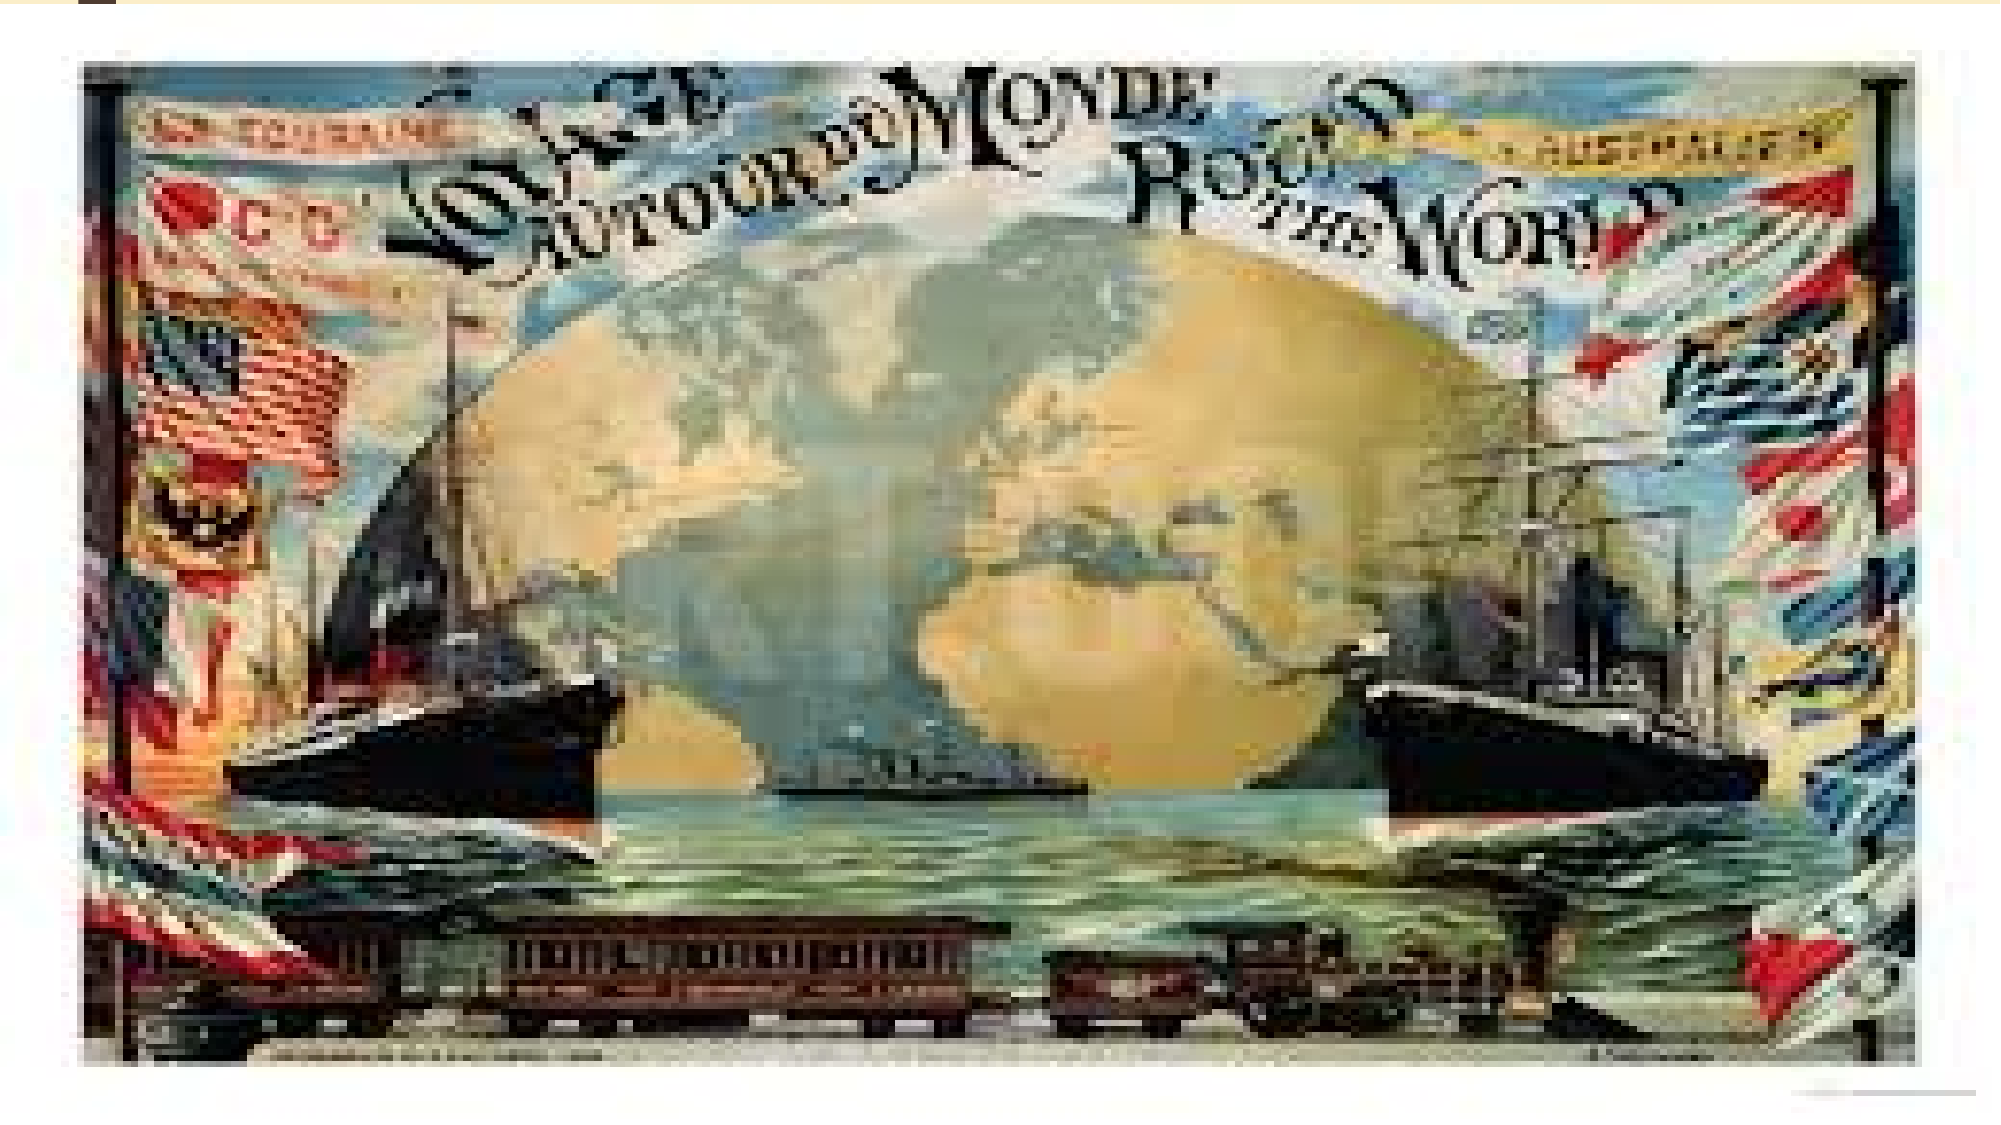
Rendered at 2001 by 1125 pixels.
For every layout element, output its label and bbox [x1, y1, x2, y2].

list [0, 4, 2000, 1125]
